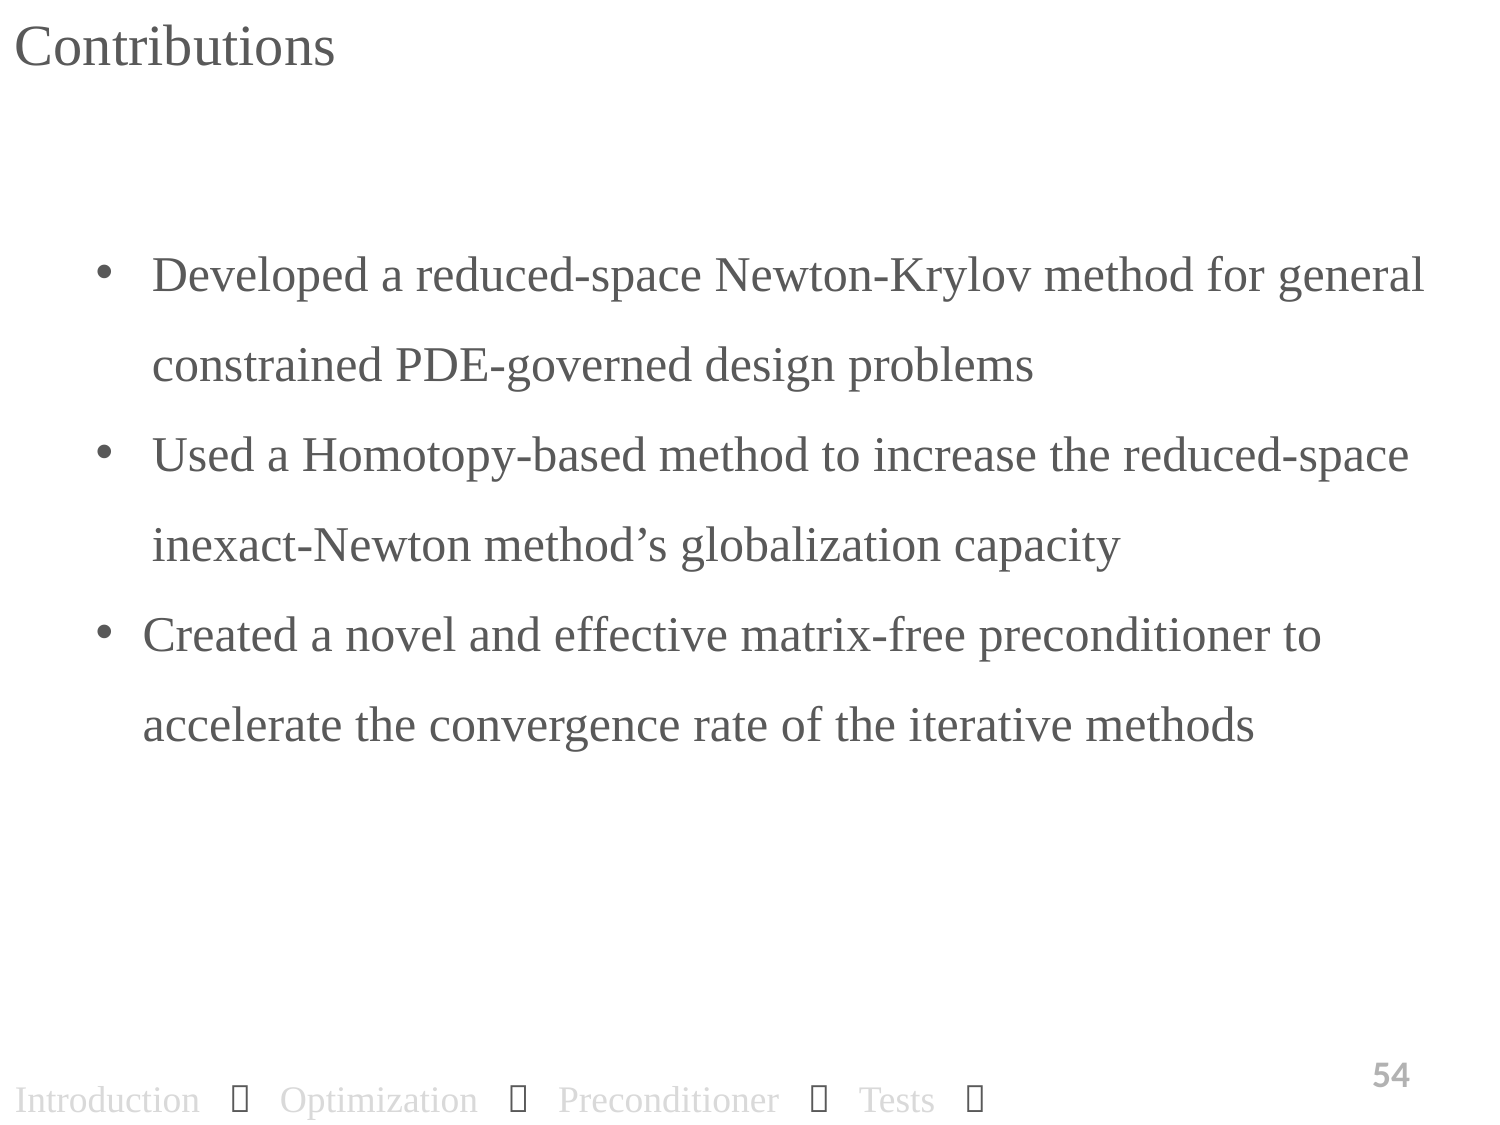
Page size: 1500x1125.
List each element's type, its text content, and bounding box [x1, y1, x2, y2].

text_box Contributions [0, 0, 431, 85]
slide_number 54 [1074, 1042, 1425, 1103]
text_box Introduction  Optimization  Preconditioner  Tests  Summary [0, 1045, 1171, 1125]
text_box Developed a reduced-space Newton-Krylov method for general constrained PDE-governed design problems Used a Homotopy-based method to increase the reduced-space inexact-Newton method’s globalization capacity Created a novel and effective matrix-free preconditioner to accelerate the convergence rate of the iterative methods [80, 203, 1446, 759]
